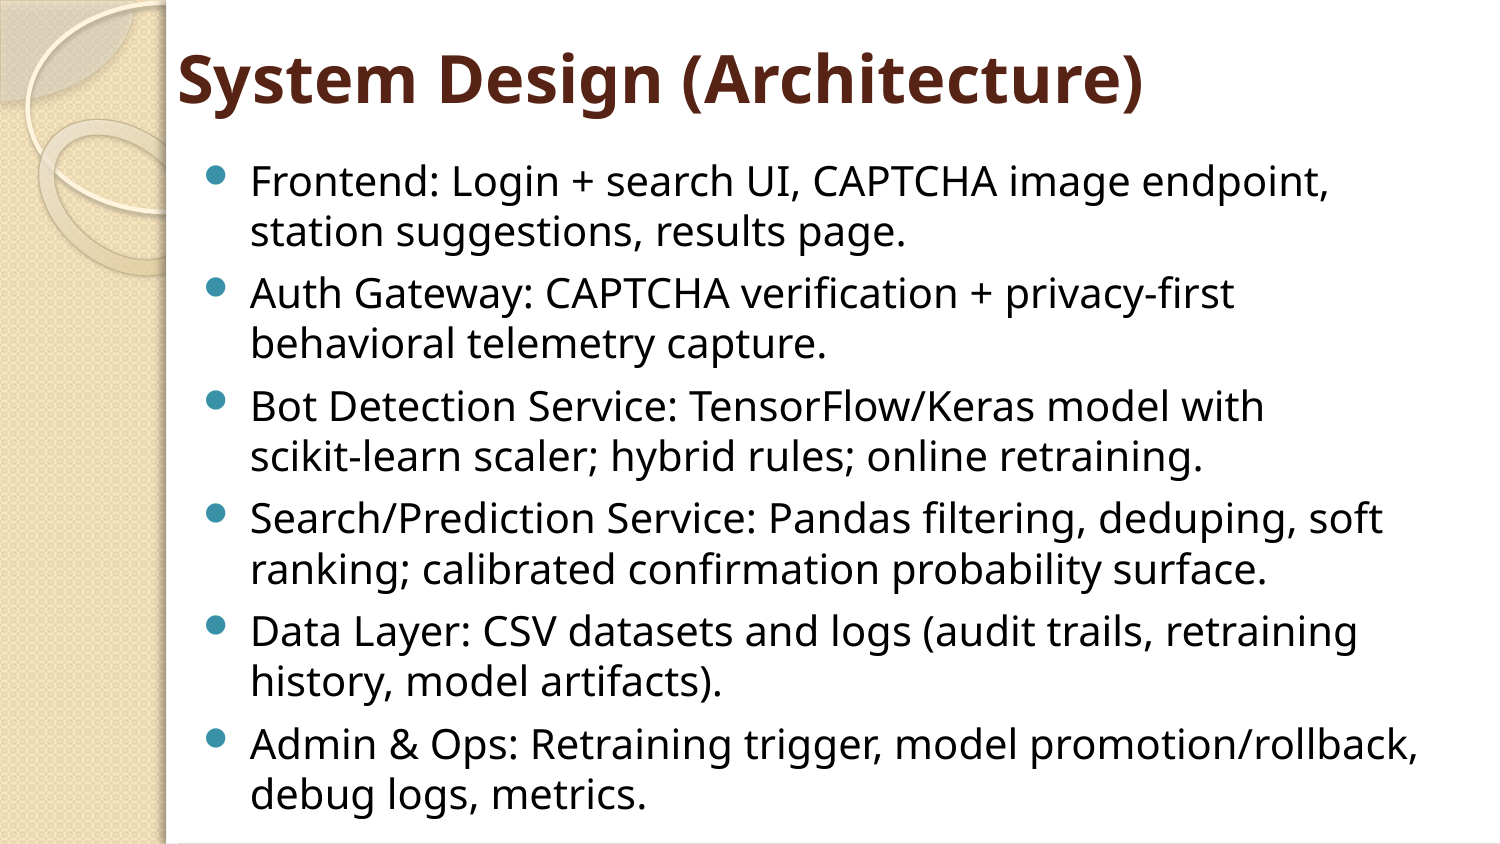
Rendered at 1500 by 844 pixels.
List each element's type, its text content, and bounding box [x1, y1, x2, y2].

title System Design (Architecture) [162, 6, 1393, 147]
list Frontend: Login + search UI, CAPTCHA image endpoint, station suggestions, results page. Auth Gateway: CAPTCHA verification + privacy‑first behavioral telemetry capture. Bot Detection Service: TensorFlow/Keras model with scikit‑learn scaler; hybrid rules; online retraining. Search/Prediction Service: Pandas filtering, deduping, soft ranking; calibrated confirmation probability surface. Data Layer: CSV datasets and logs (audit trails, retraining history, model artifacts). Admin & Ops: Retraining trigger, model promotion/rollback, debug logs, metrics. [174, 146, 1450, 844]
